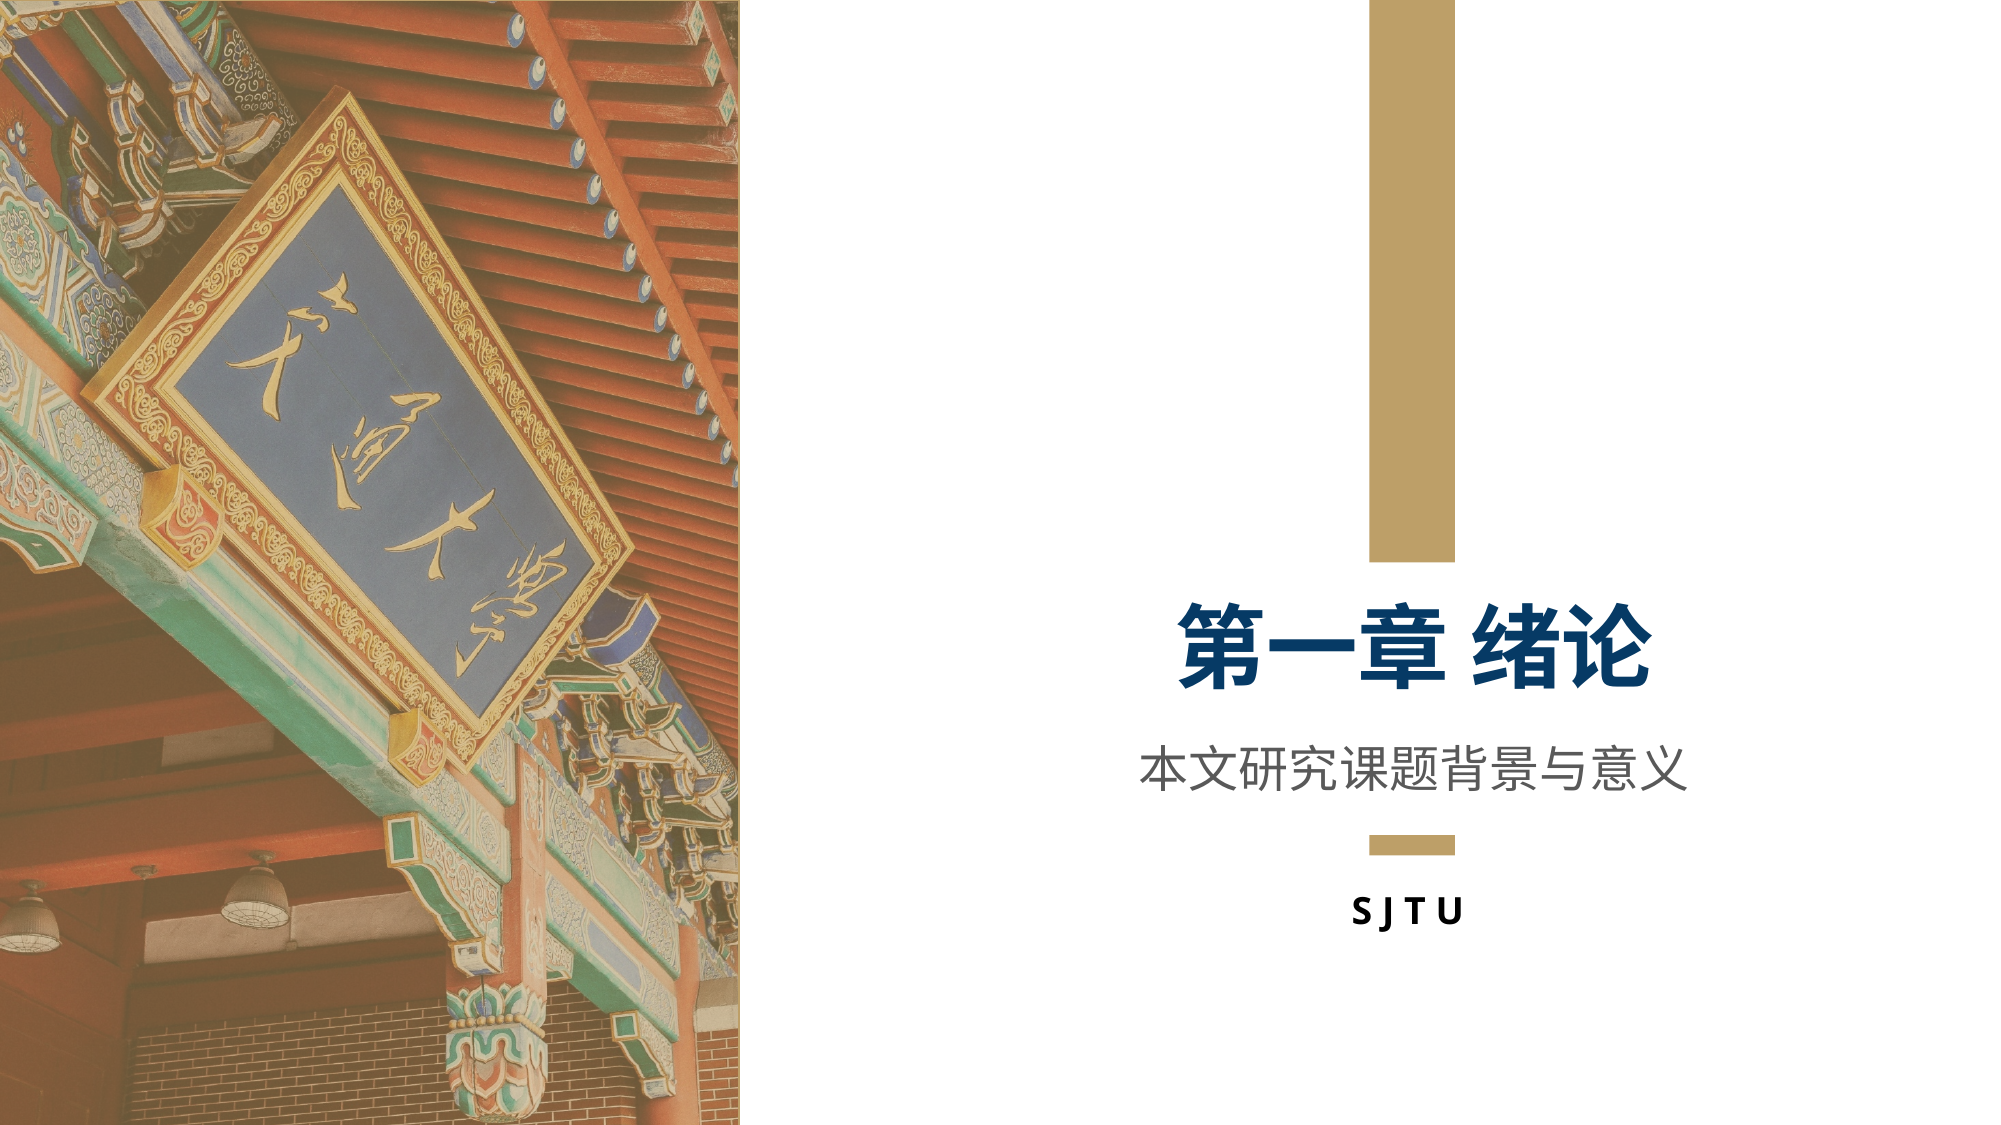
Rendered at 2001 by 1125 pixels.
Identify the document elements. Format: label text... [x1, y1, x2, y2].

text_box 第一章 绪论 [970, 602, 1858, 702]
text_box 本文研究课题背景与意义 [989, 737, 1839, 798]
